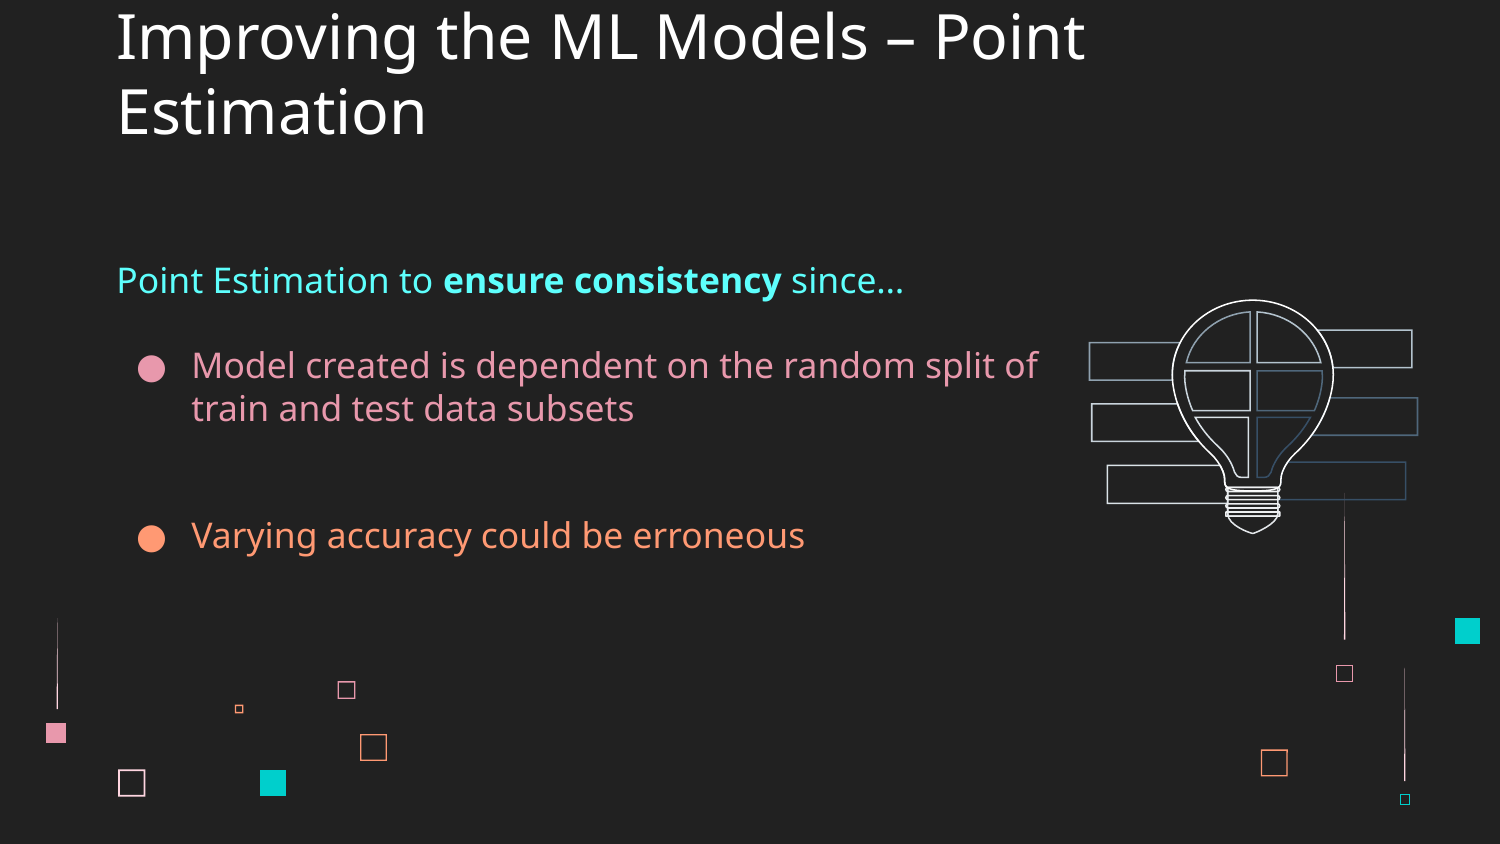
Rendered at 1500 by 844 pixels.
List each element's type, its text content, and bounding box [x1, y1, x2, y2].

title Improving the ML Models – Point Estimation [101, 67, 1306, 163]
list Point Estimation to ensure consistency since… Model created is dependent on the random split of train and test data subsets Varying accuracy could be erroneous [101, 242, 1090, 639]
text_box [1089, 299, 1418, 534]
